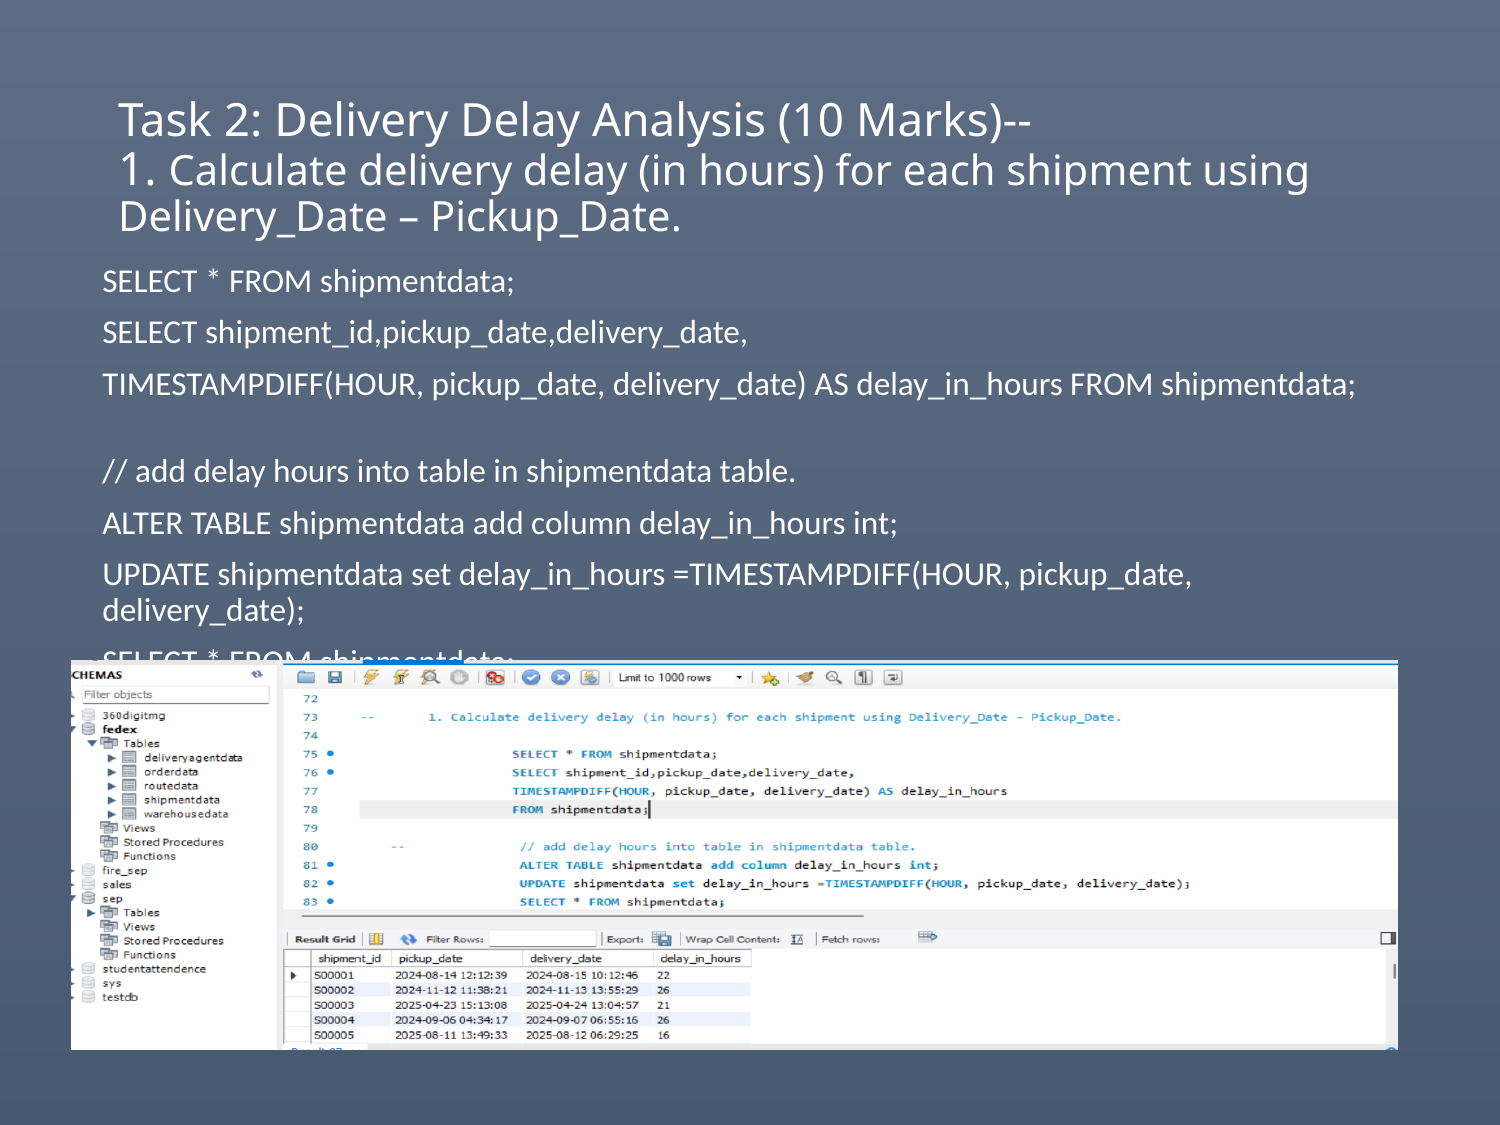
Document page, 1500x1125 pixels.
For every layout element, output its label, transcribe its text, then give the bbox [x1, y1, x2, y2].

picture [71, 660, 1398, 1050]
list SELECT * FROM shipmentdata; SELECT shipment_id,pickup_date,delivery_date, TIMESTAMPDIFF(HOUR, pickup_date, delivery_date) AS delay_in_hours FROM shipmentdata; // add delay hours into table in shipmentdata table. ALTER TABLE shipmentdata add column delay_in_hours int; UPDATE shipmentdata set delay_in_hours =TIMESTAMPDIFF(HOUR, pickup_date, delivery_date); SELECT * FROM shipmentdata; [87, 256, 1382, 660]
title Task 2: Delivery Delay Analysis (10 Marks)-- 1. Calculate delivery delay (in hours) for each shipment using Delivery_Date – Pickup_Date. [103, 59, 1461, 278]
